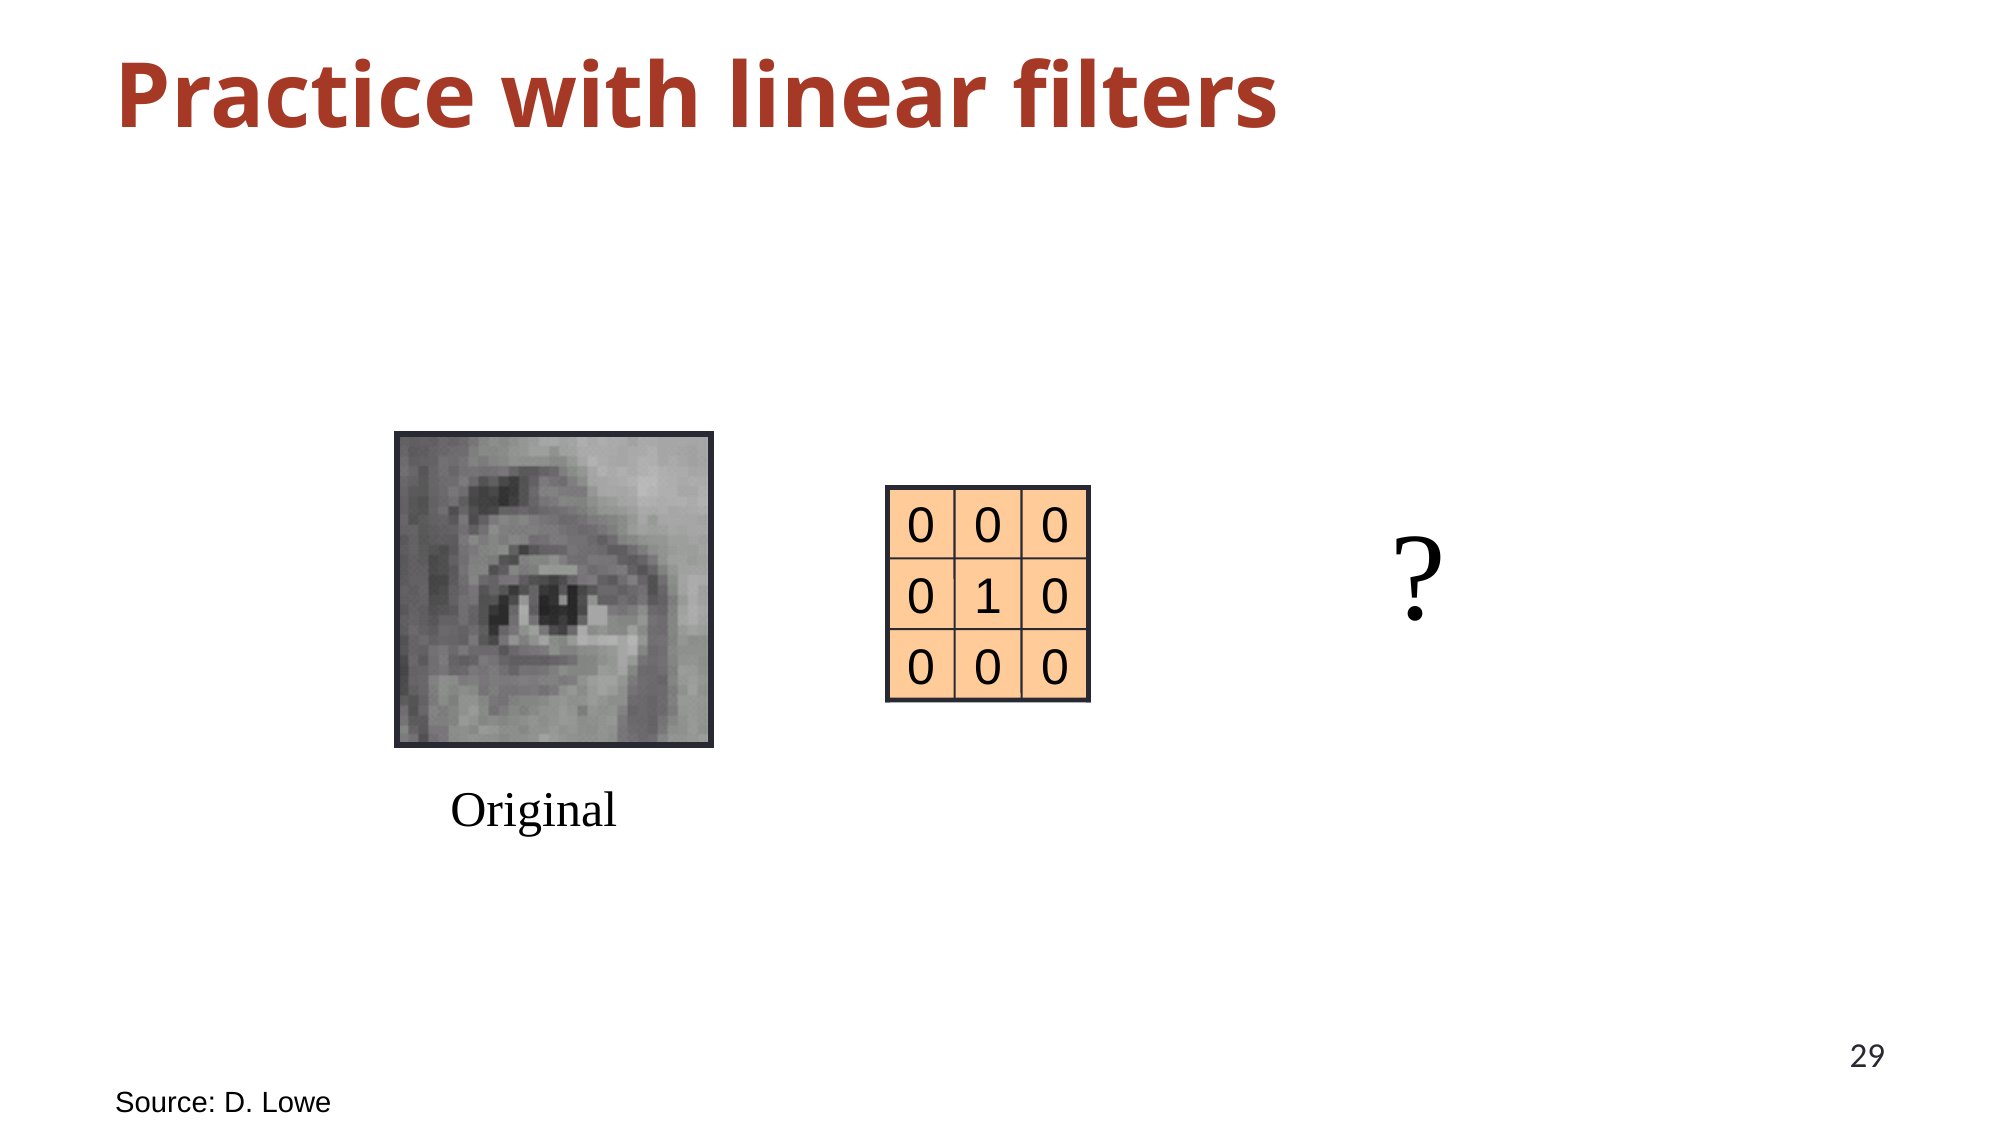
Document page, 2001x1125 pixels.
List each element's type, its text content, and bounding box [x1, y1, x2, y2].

text_box Source: D. Lowe [100, 1075, 347, 1125]
picture [399, 437, 708, 743]
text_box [887, 487, 1089, 700]
title Practice with linear filters [99, 32, 1900, 150]
slide_number 29 [1433, 1024, 1900, 1103]
text_box Original [435, 769, 633, 844]
text_box ? [1375, 487, 1461, 653]
